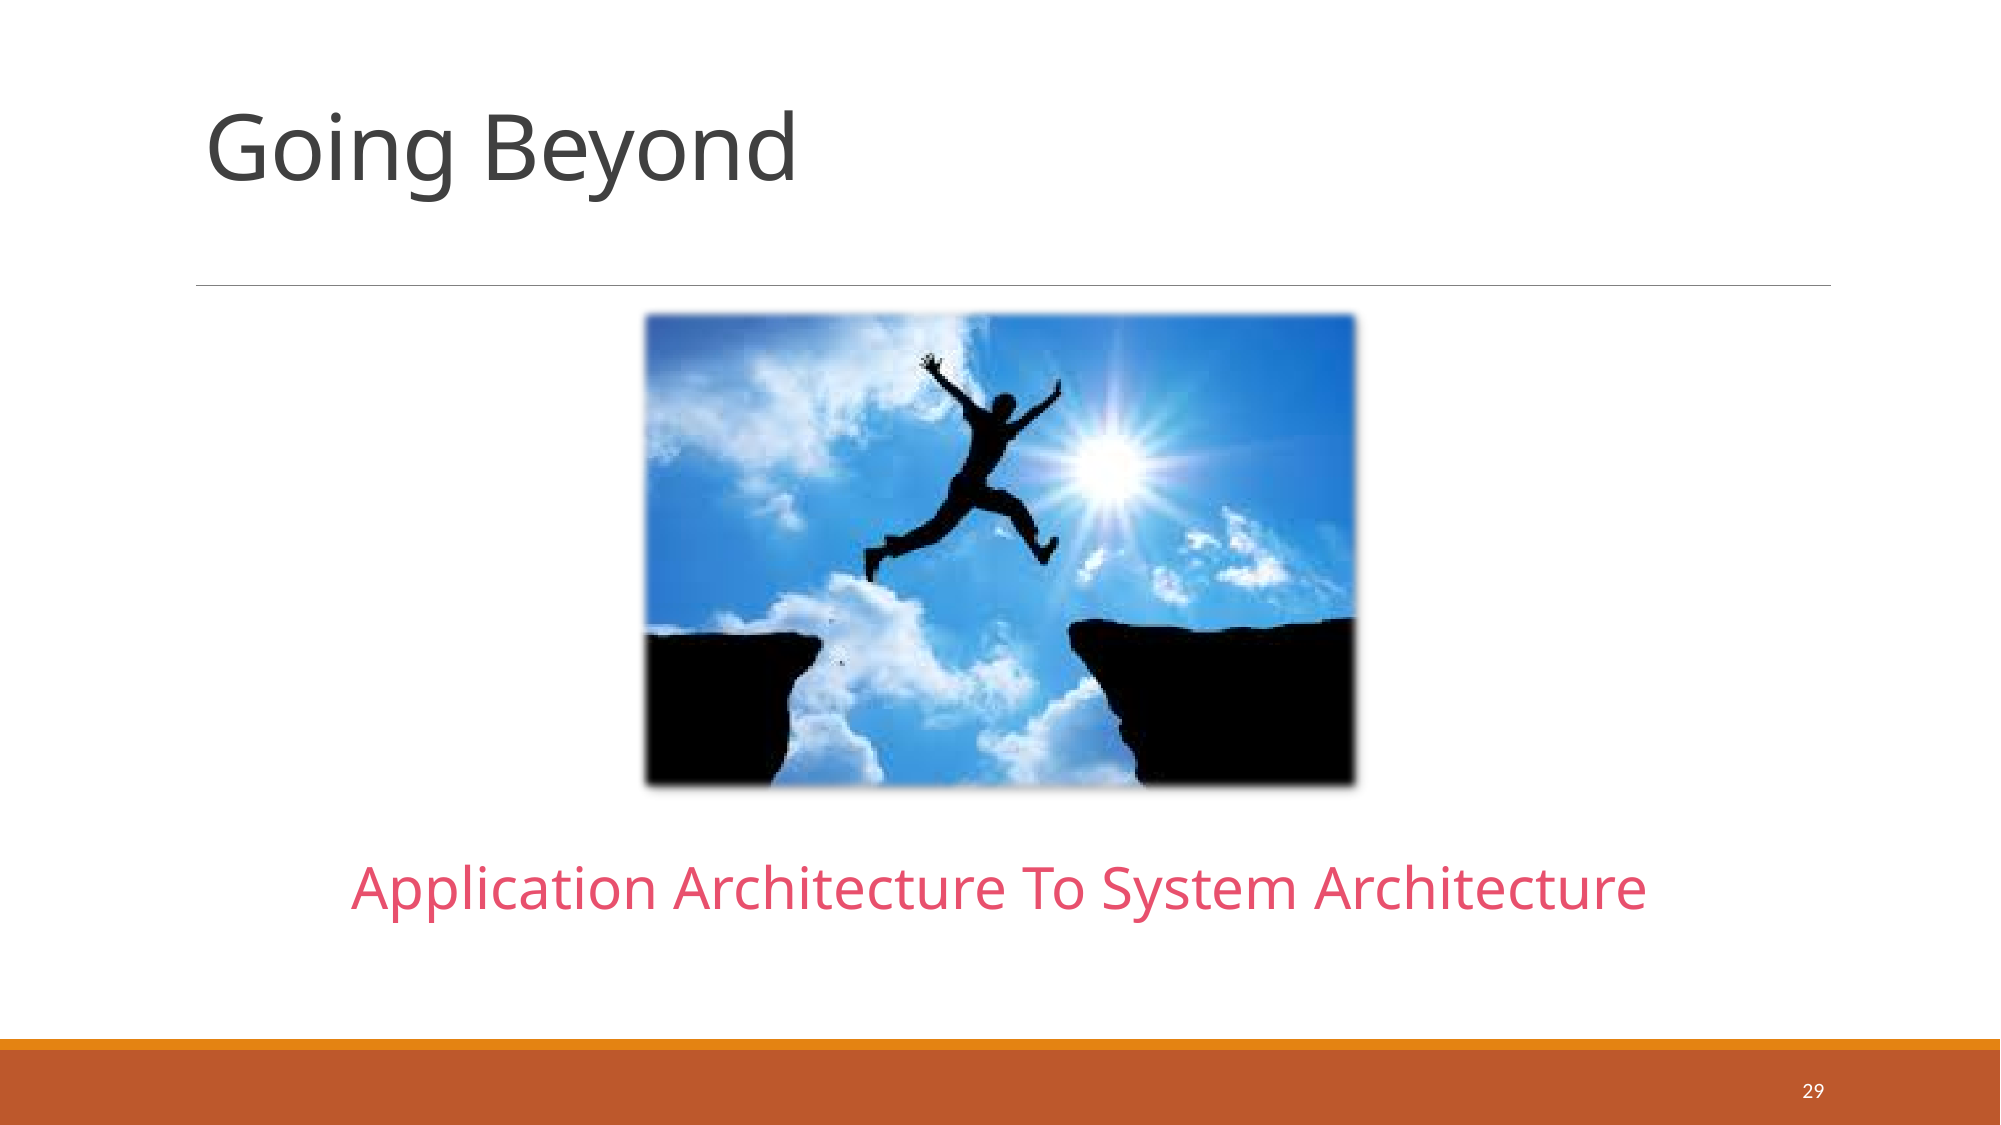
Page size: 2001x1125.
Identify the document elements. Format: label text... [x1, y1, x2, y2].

title Going Beyond [189, 72, 1840, 207]
slide_number 29 [1624, 1059, 1840, 1120]
list Application Architecture To System Architecture [137, 851, 1863, 960]
picture [638, 306, 1362, 793]
